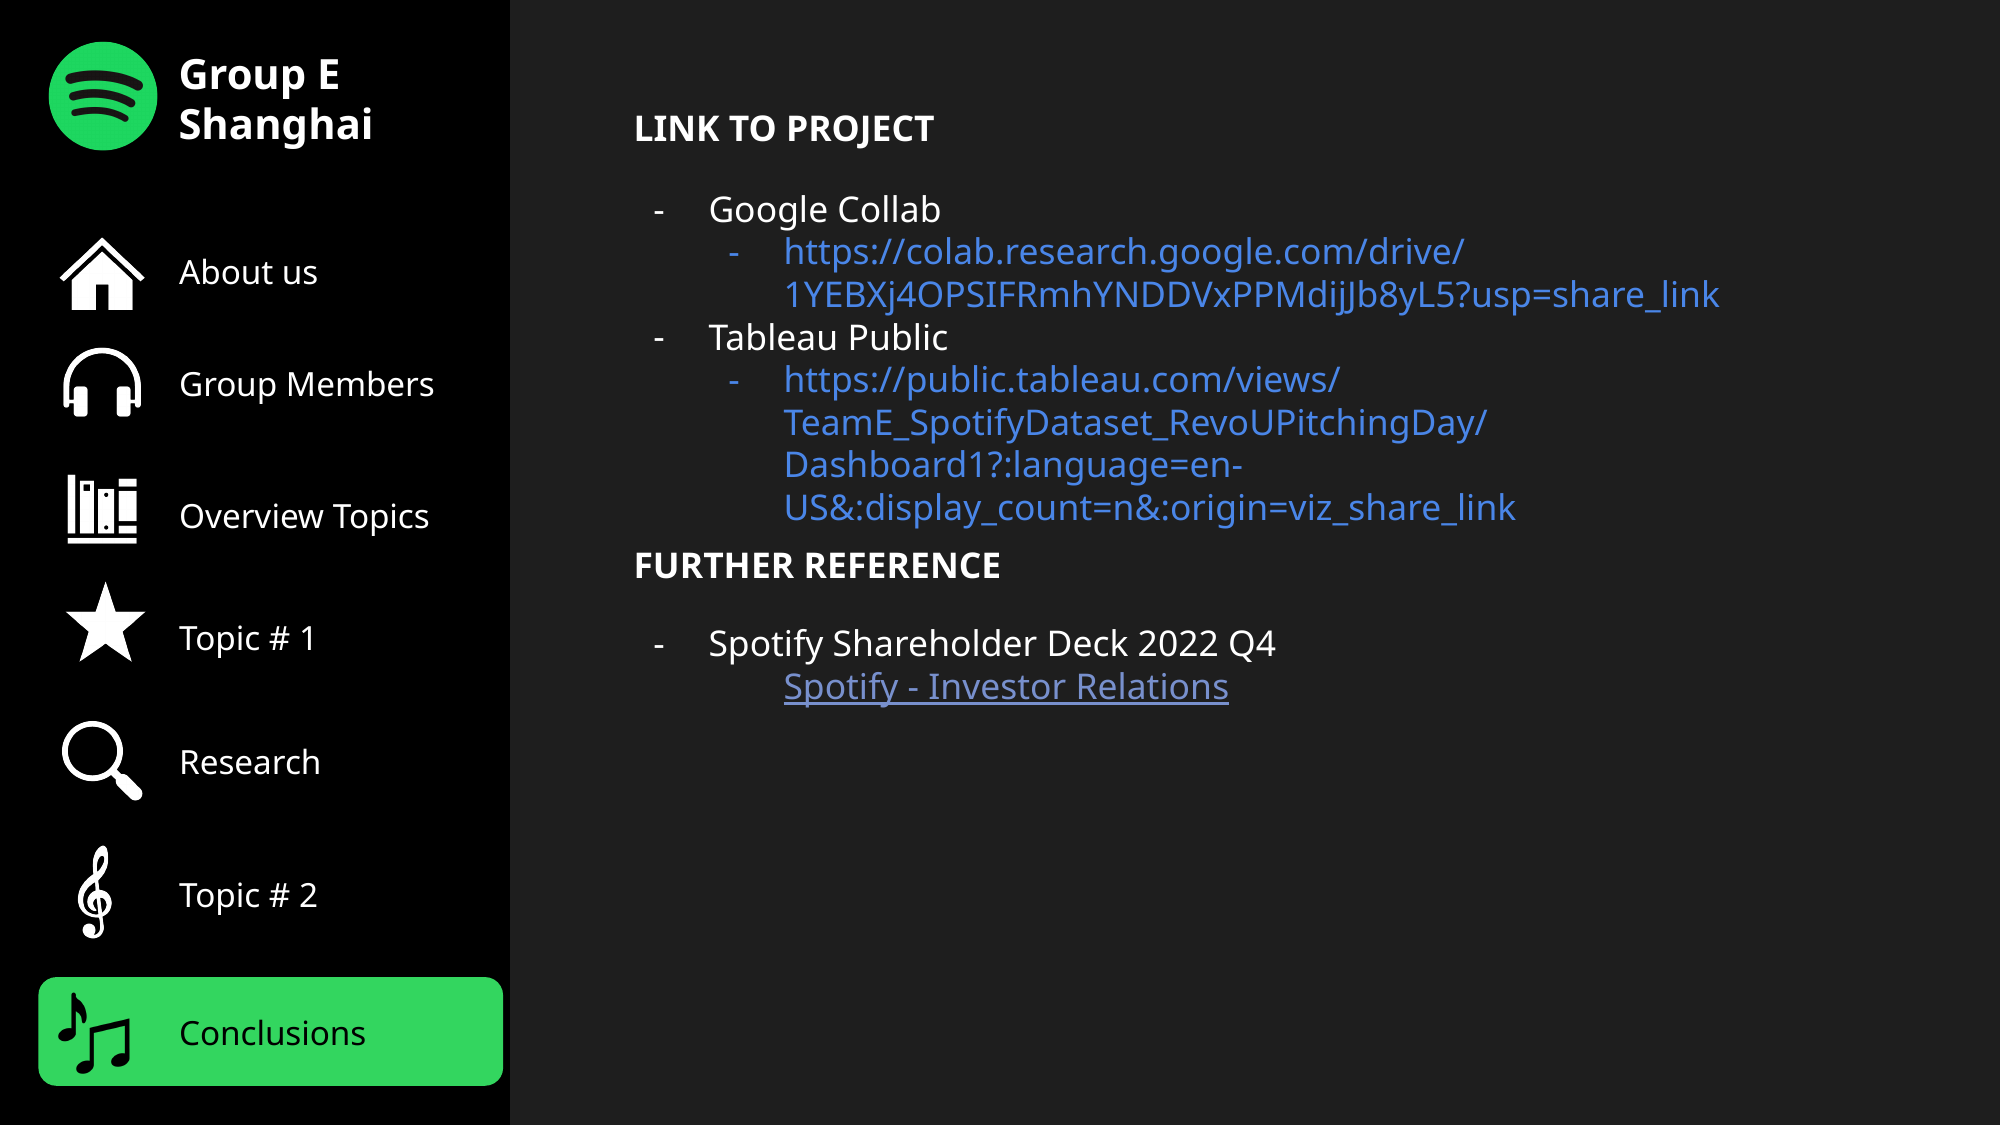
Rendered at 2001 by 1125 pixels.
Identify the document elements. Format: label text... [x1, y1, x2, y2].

text_box LINK TO PROJECT [618, 91, 1812, 164]
text_box Google Collab https://colab.research.google.com/drive/1YEBXj4OPSIFRmhYNDDVxPPMdijJb8yL5?usp=share_link Tableau Public https://public.tableau.com/views/TeamE_SpotifyDataset_RevoUPitchingDay/Dashboard1?:language=en-US&:display_count=n&:origin=viz_share_link [618, 172, 1812, 528]
picture [57, 573, 155, 671]
text_box Topic # 1 [164, 609, 497, 665]
picture [41, 34, 165, 158]
text_box [51, 977, 504, 1086]
text_box Group Members [164, 355, 497, 411]
picture [53, 460, 151, 558]
text_box About us [164, 243, 408, 299]
picture [53, 712, 151, 810]
text_box Topic # 2 [164, 867, 497, 922]
text_box Research [164, 733, 497, 789]
text_box Group E Shanghai [168, 40, 497, 156]
text_box FURTHER REFERENCE [618, 528, 1812, 601]
picture [53, 333, 151, 431]
text_box Conclusions [164, 1004, 497, 1060]
picture [42, 841, 149, 948]
text_box Spotify Shareholder Deck 2022 Q4 Spotify - Investor Relations [618, 606, 1812, 728]
picture [41, 980, 148, 1087]
text_box Overview Topics [164, 488, 497, 544]
picture [53, 224, 151, 322]
